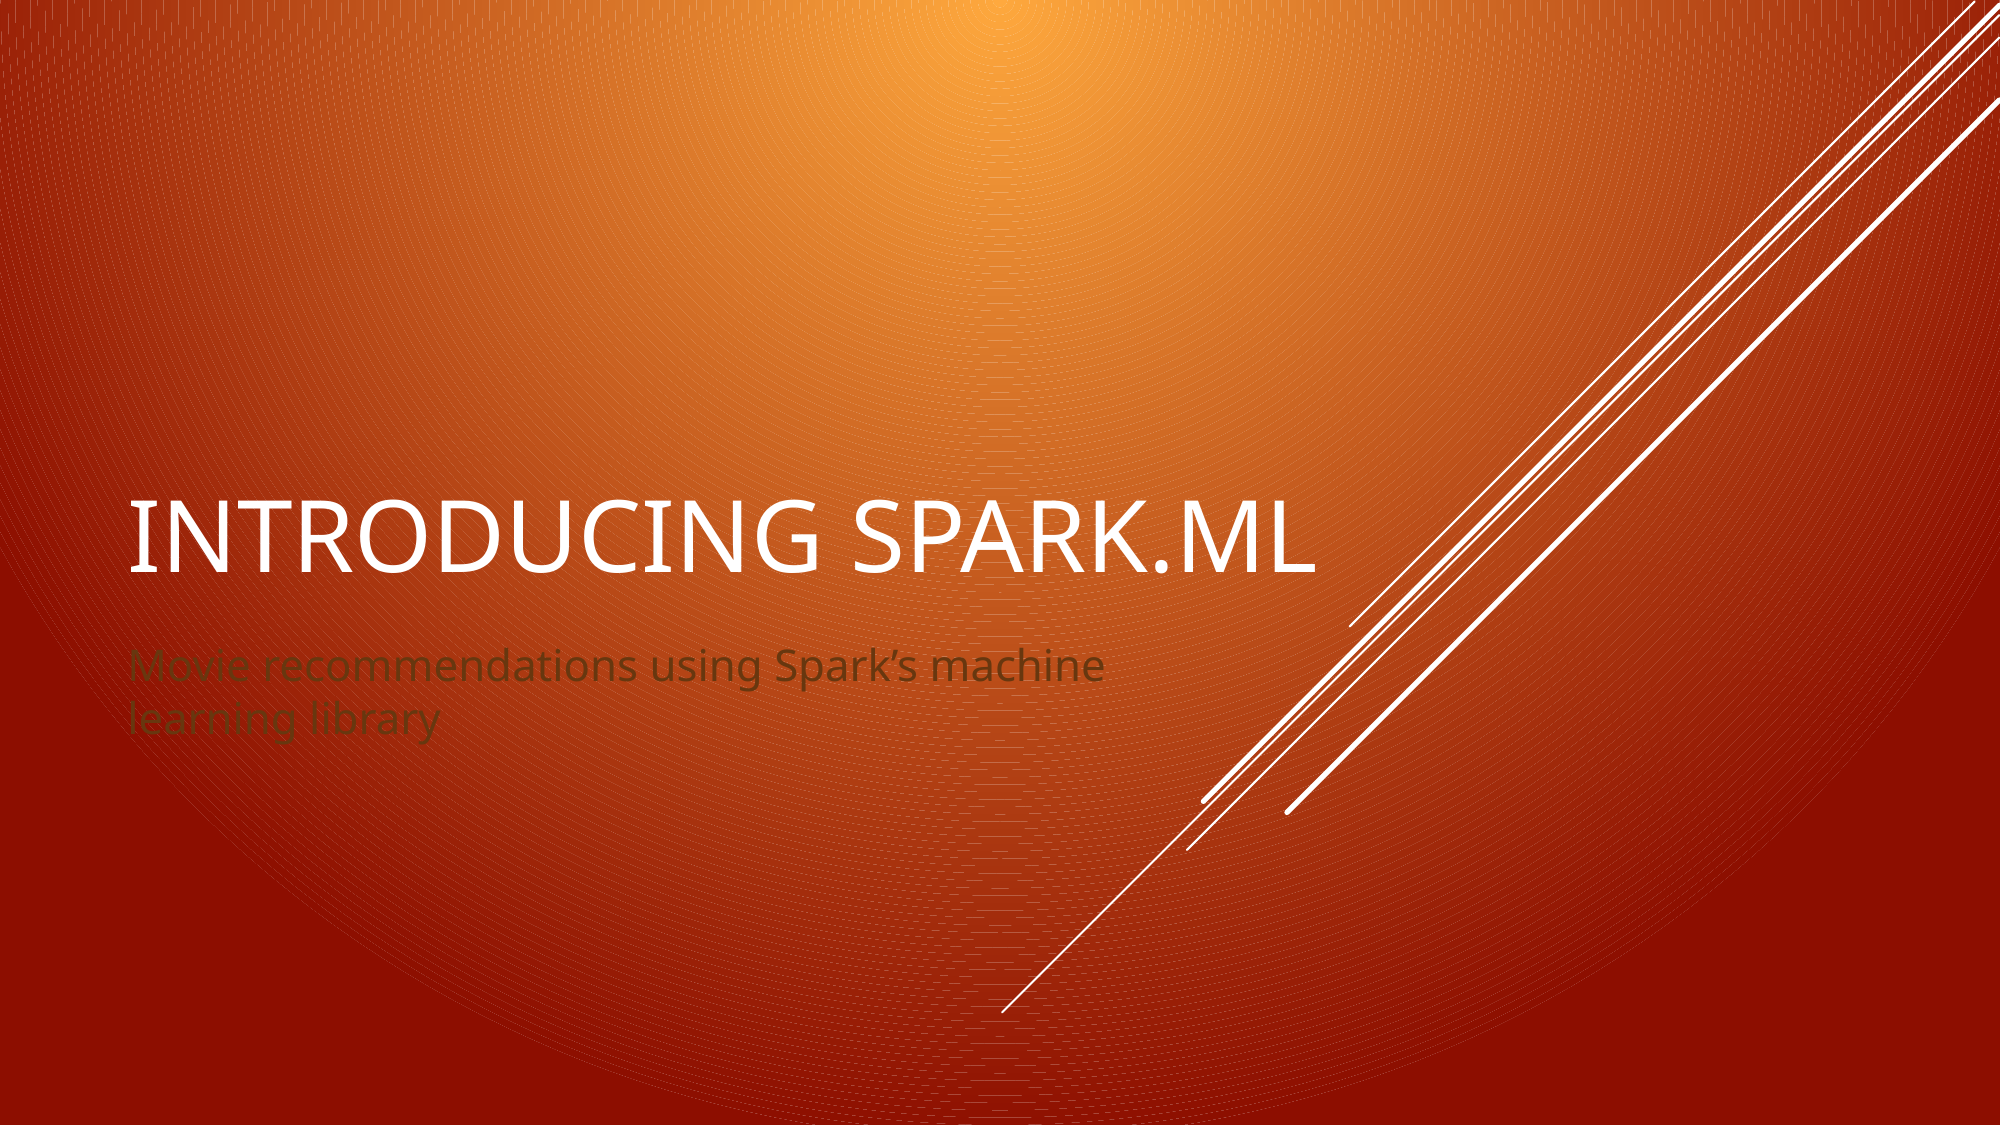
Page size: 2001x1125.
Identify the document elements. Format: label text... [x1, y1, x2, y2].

title Introducing spark.ml [112, 112, 1425, 600]
subtitle Movie recommendations using Spark’s machine learning library [112, 630, 1163, 950]
